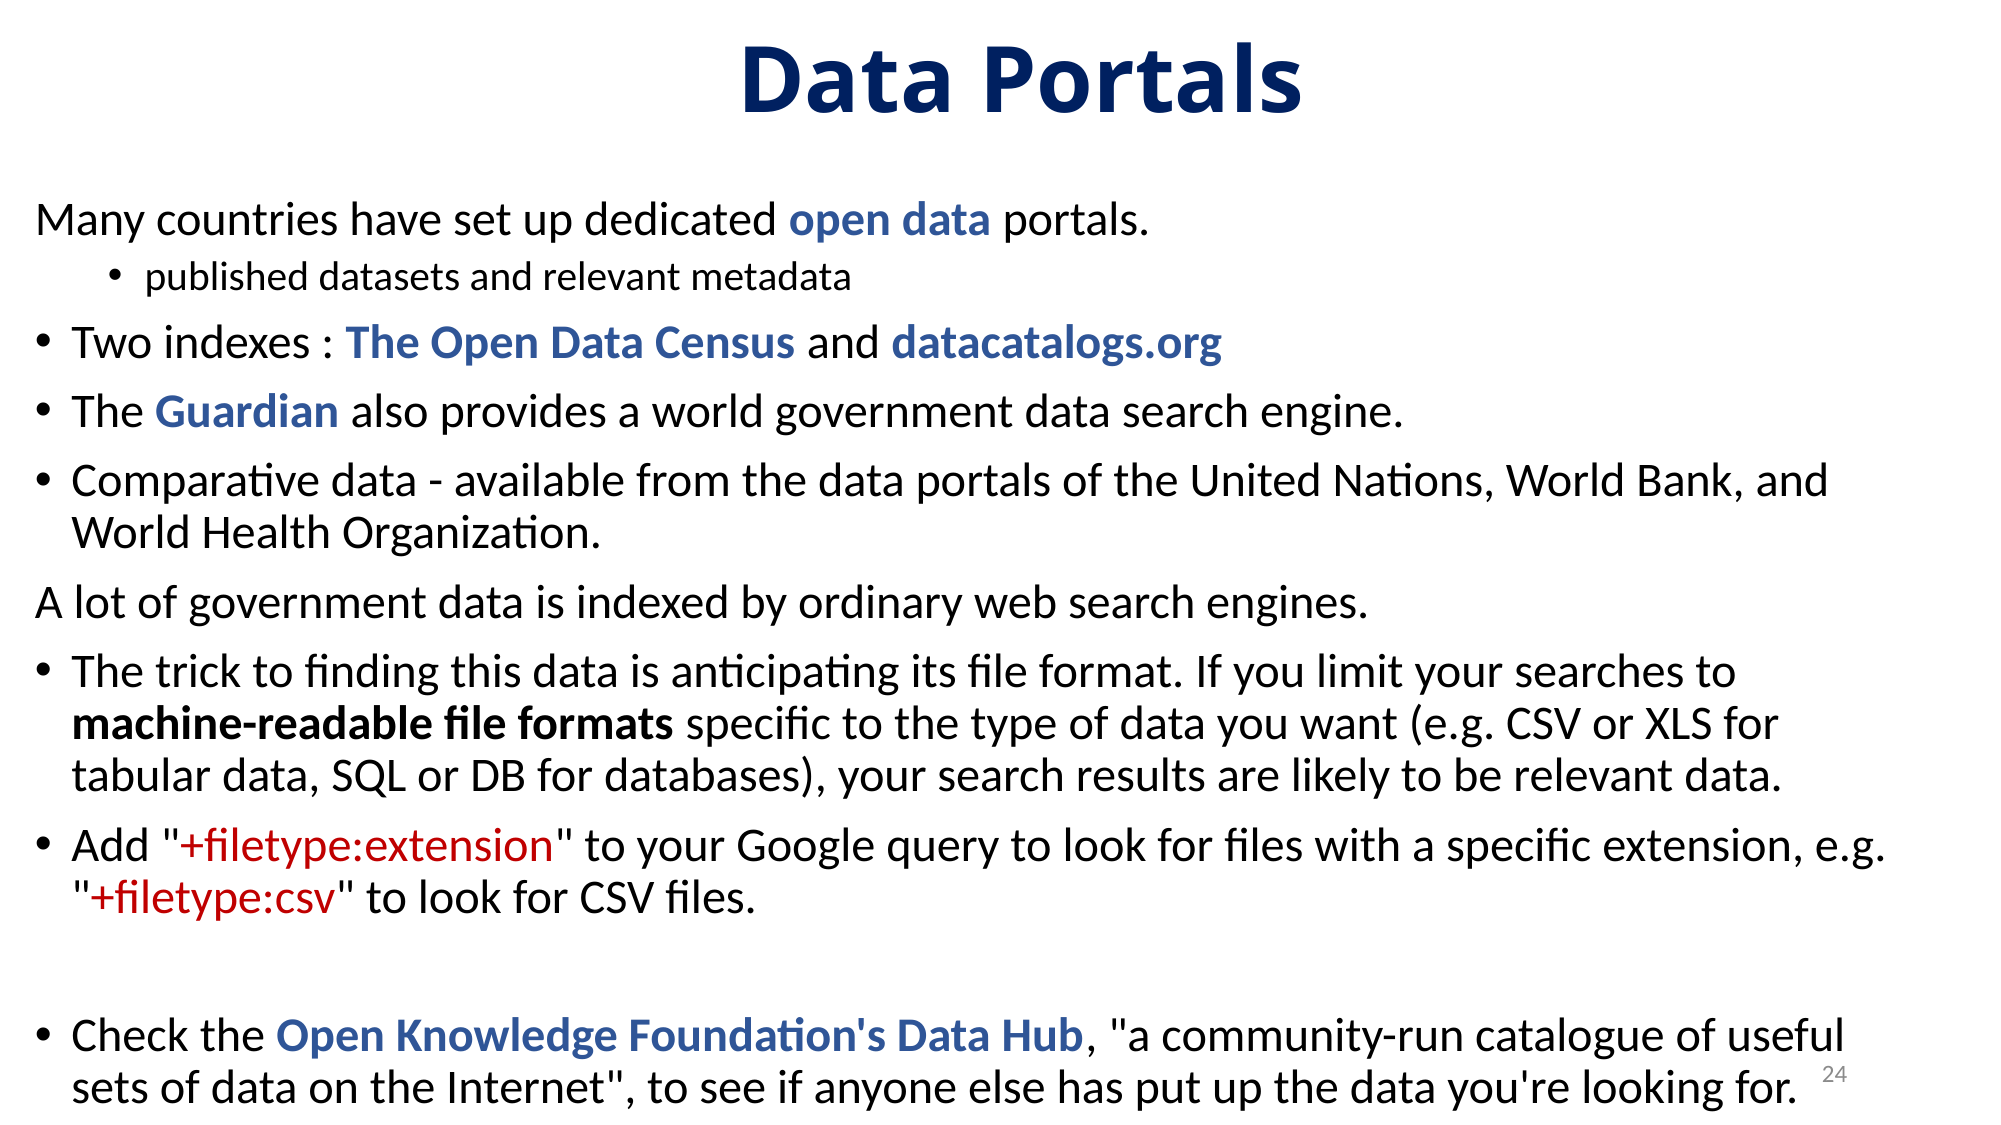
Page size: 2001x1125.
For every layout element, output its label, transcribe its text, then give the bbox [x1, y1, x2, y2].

slide_number 24 [1412, 1042, 1863, 1103]
list Many countries have set up dedicated open data portals. published datasets and relevant metadata Two indexes : The Open Data Census and datacatalogs.org The Guardian also provides a world government data search engine. Comparative data - available from the data portals of the United Nations, World Bank, and World Health Organization. A lot of government data is indexed by ordinary web search engines. The trick to finding this data is anticipating its file format. If you limit your searches to machine-readable file formats specific to the type of data you want (e.g. CSV or XLS for tabular data, SQL or DB for databases), your search results are likely to be relevant data. Add "+filetype:extension" to your Google query to look for files with a specific extension, e.g. "+filetype:csv" to look for CSV files. Check the Open Knowledge Foundation's Data Hub, "a community-run catalogue of useful sets of data on the Internet", to see if anyone else has put up the data you're looking for. [19, 186, 1940, 1125]
title Data Portals [158, 0, 1884, 167]
